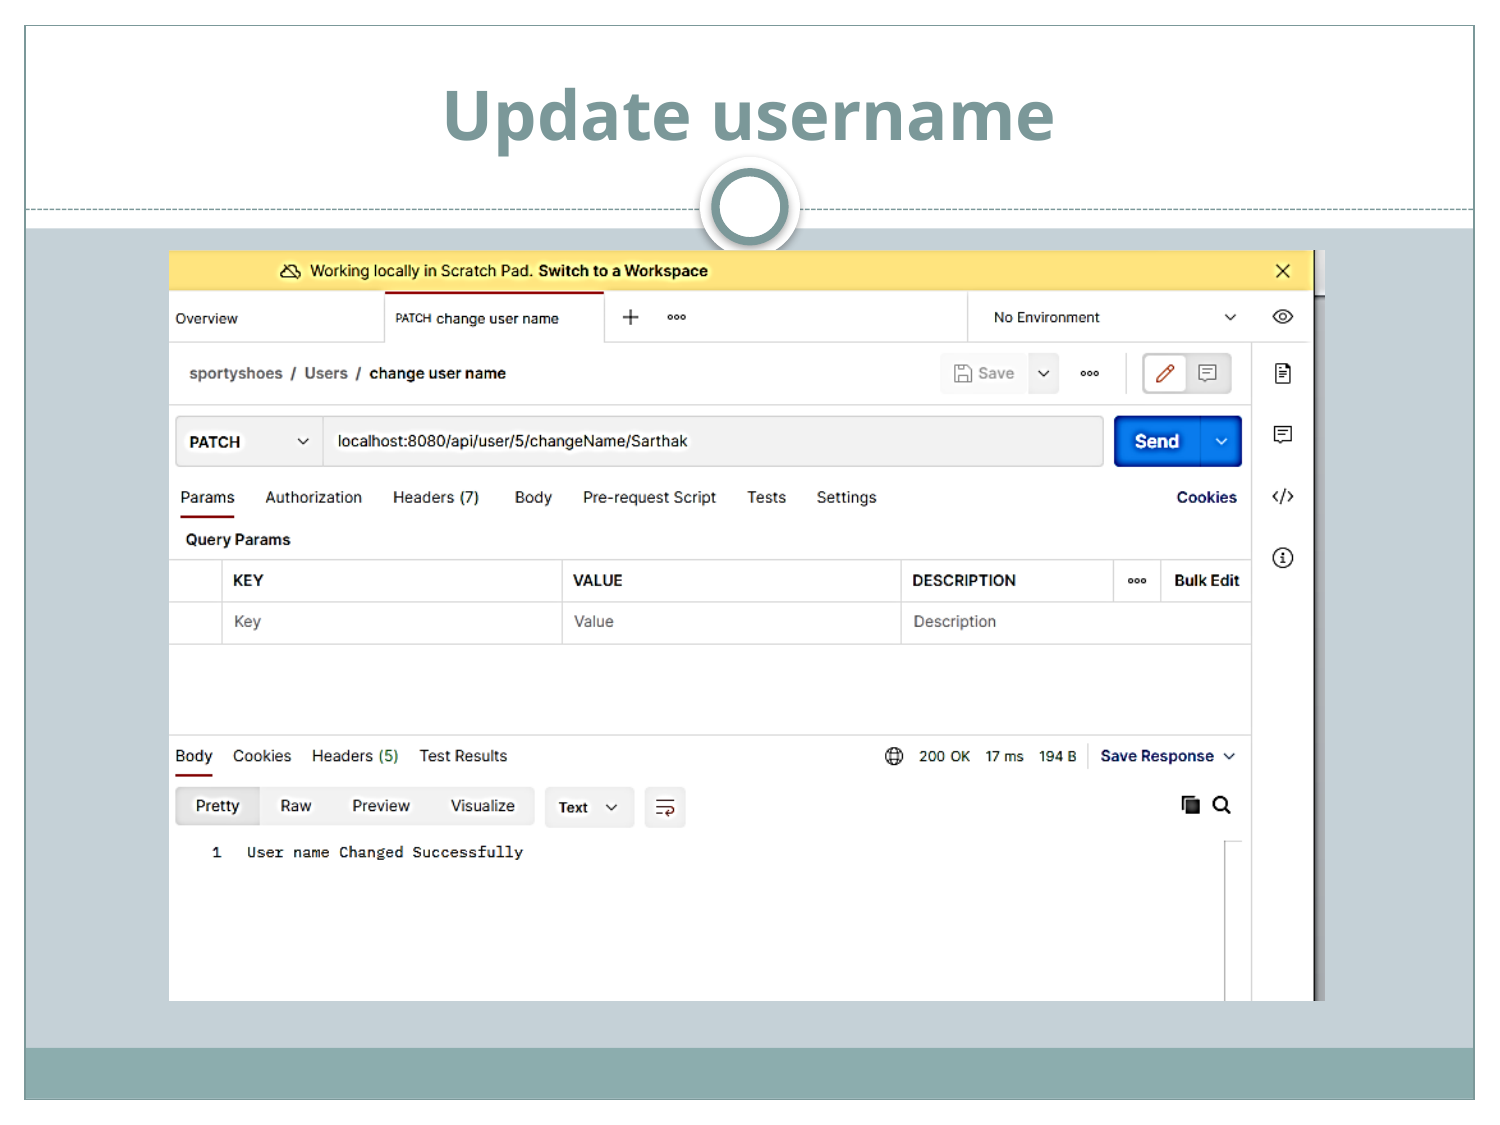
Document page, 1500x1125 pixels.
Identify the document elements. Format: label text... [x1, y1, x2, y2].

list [168, 250, 1326, 1001]
title Update username [49, 37, 1450, 162]
